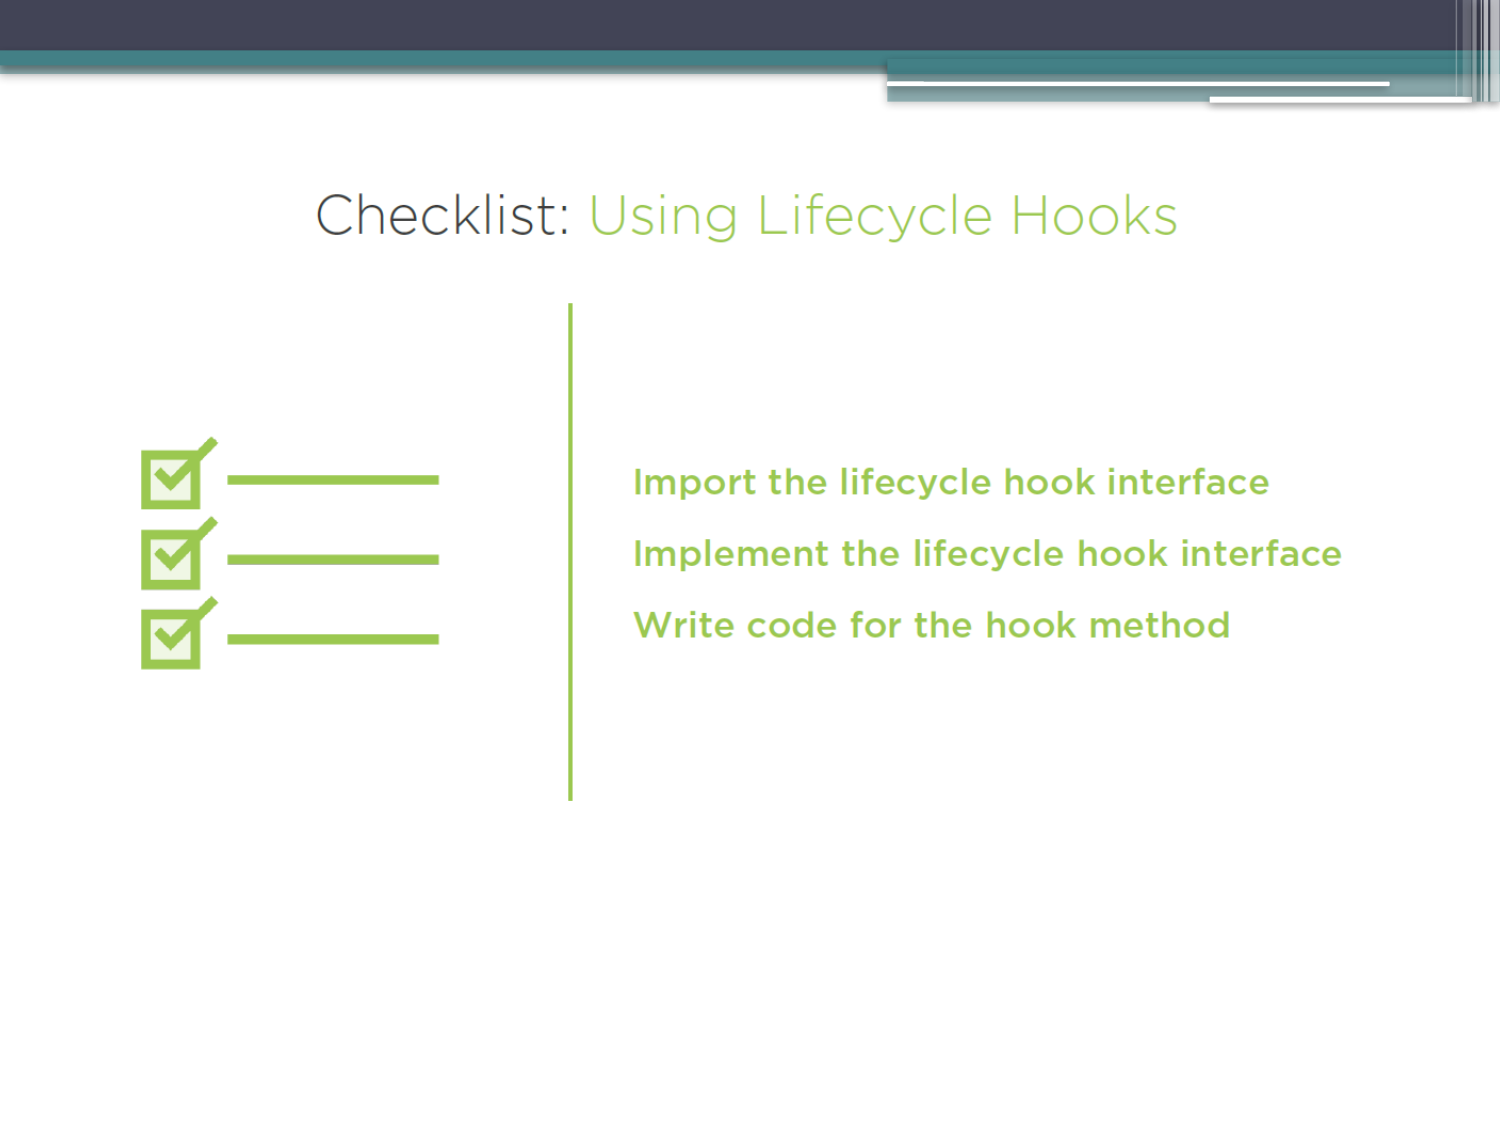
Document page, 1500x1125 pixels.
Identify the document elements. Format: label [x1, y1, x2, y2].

list [74, 174, 1426, 849]
